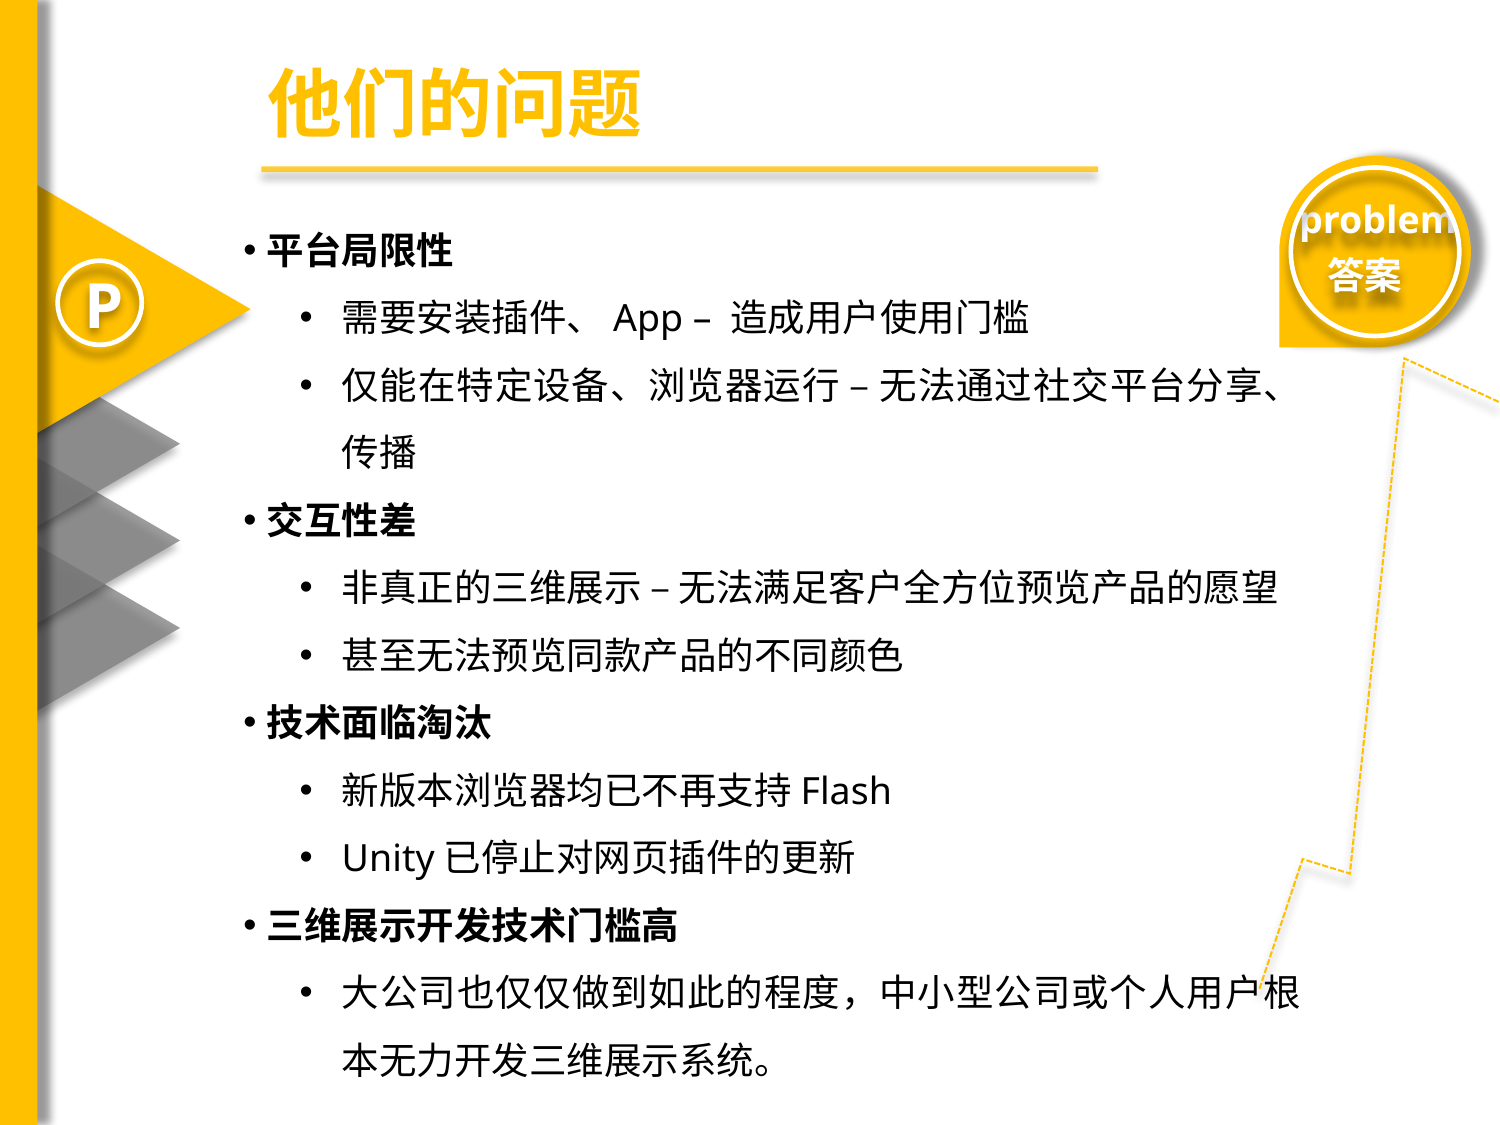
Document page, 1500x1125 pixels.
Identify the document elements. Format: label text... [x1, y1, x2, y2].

text_box [56, 259, 143, 346]
text_box P [69, 258, 139, 283]
text_box [59, 196, 228, 422]
text_box [260, 165, 1099, 173]
text_box [1317, 356, 1500, 875]
text_box [59, 591, 183, 700]
text_box P [132, 341, 139, 349]
text_box [59, 403, 183, 516]
text_box [59, 499, 183, 612]
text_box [1279, 155, 1500, 348]
text_box [0, 0, 38, 1125]
text_box 平台局限性 需要安装插件、App – 造成用户使用门槛 仅能在特定设备、浏览器运行 – 无法通过社交平台分享、传播 交互性差 非真正的三维展示 – 无法满足客户全方位预览产品的愿望 甚至无法预览同款产品的不同颜色 技术面临淘汰 新版本浏览器均已不再支持Flash Unity已停止对网页插件的更新 三维展示开发技术门槛高 大公司也仅仅做到如此的程度，中小型公司或个人用户根本无力开发三维展示系统。 [228, 197, 1317, 1125]
text_box 他们的问题 [252, 48, 658, 154]
